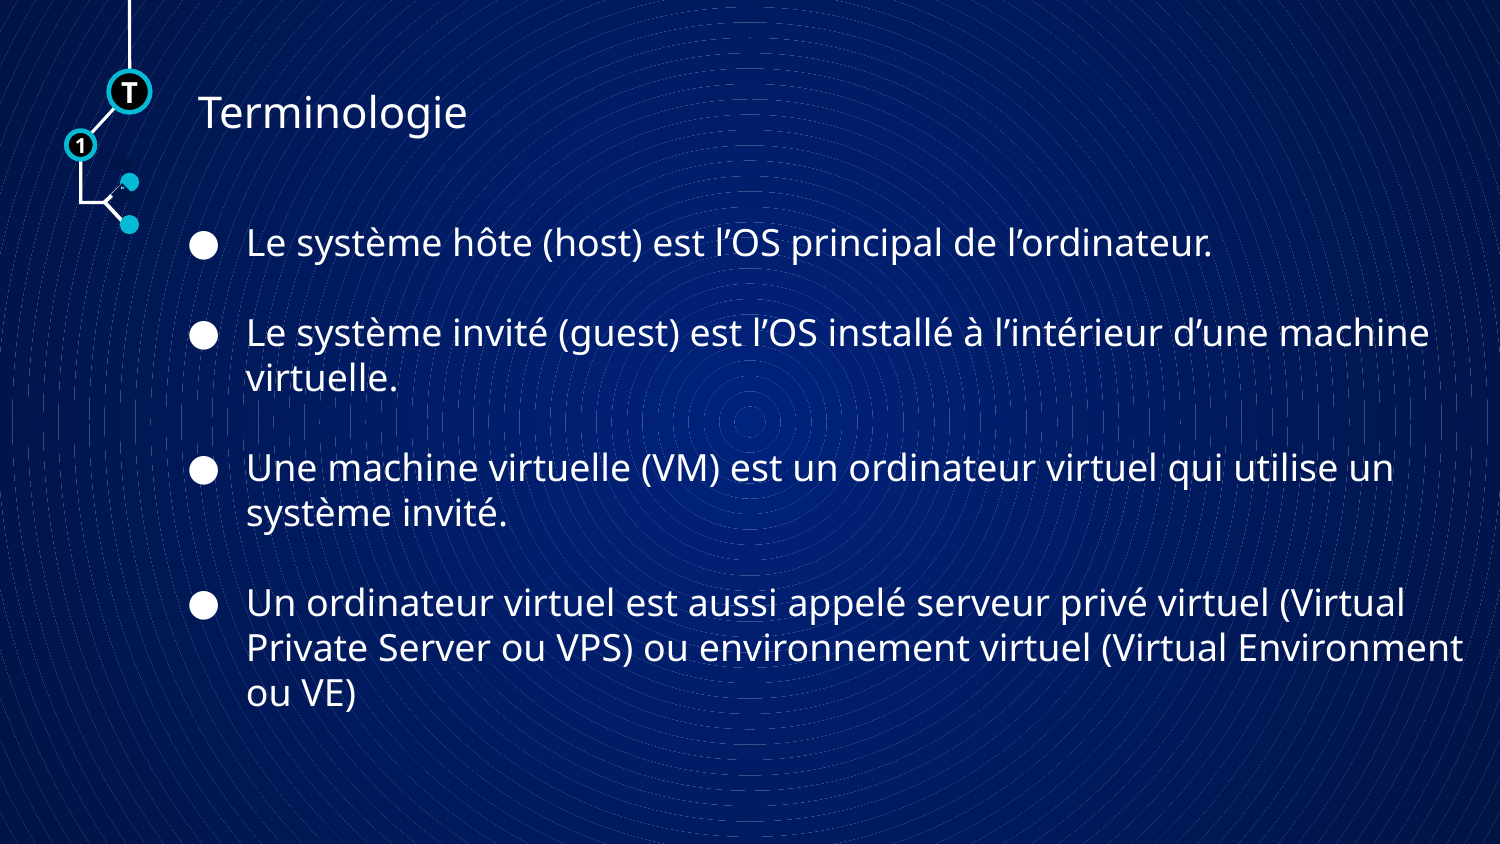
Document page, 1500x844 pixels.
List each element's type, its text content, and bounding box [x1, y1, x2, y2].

text_box T [108, 70, 151, 113]
text_box 1 [66, 130, 95, 160]
text_box 🠺 [123, 175, 137, 190]
subtitle Le système hôte (host) est l’OS principal de l’ordinateur. Le système invité (guest) est l’OS installé à l’intérieur d’une machine virtuelle. Une machine virtuelle (VM) est un ordinateur virtuel qui utilise un système invité. Un ordinateur virtuel est aussi appelé serveur privé virtuel (Virtual Private Server ou VPS) ou environnement virtuel (Virtual Environment ou VE) [167, 203, 1475, 737]
title Terminologie [183, 70, 1027, 155]
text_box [103, 181, 128, 226]
text_box 🠺 [129, 217, 137, 232]
